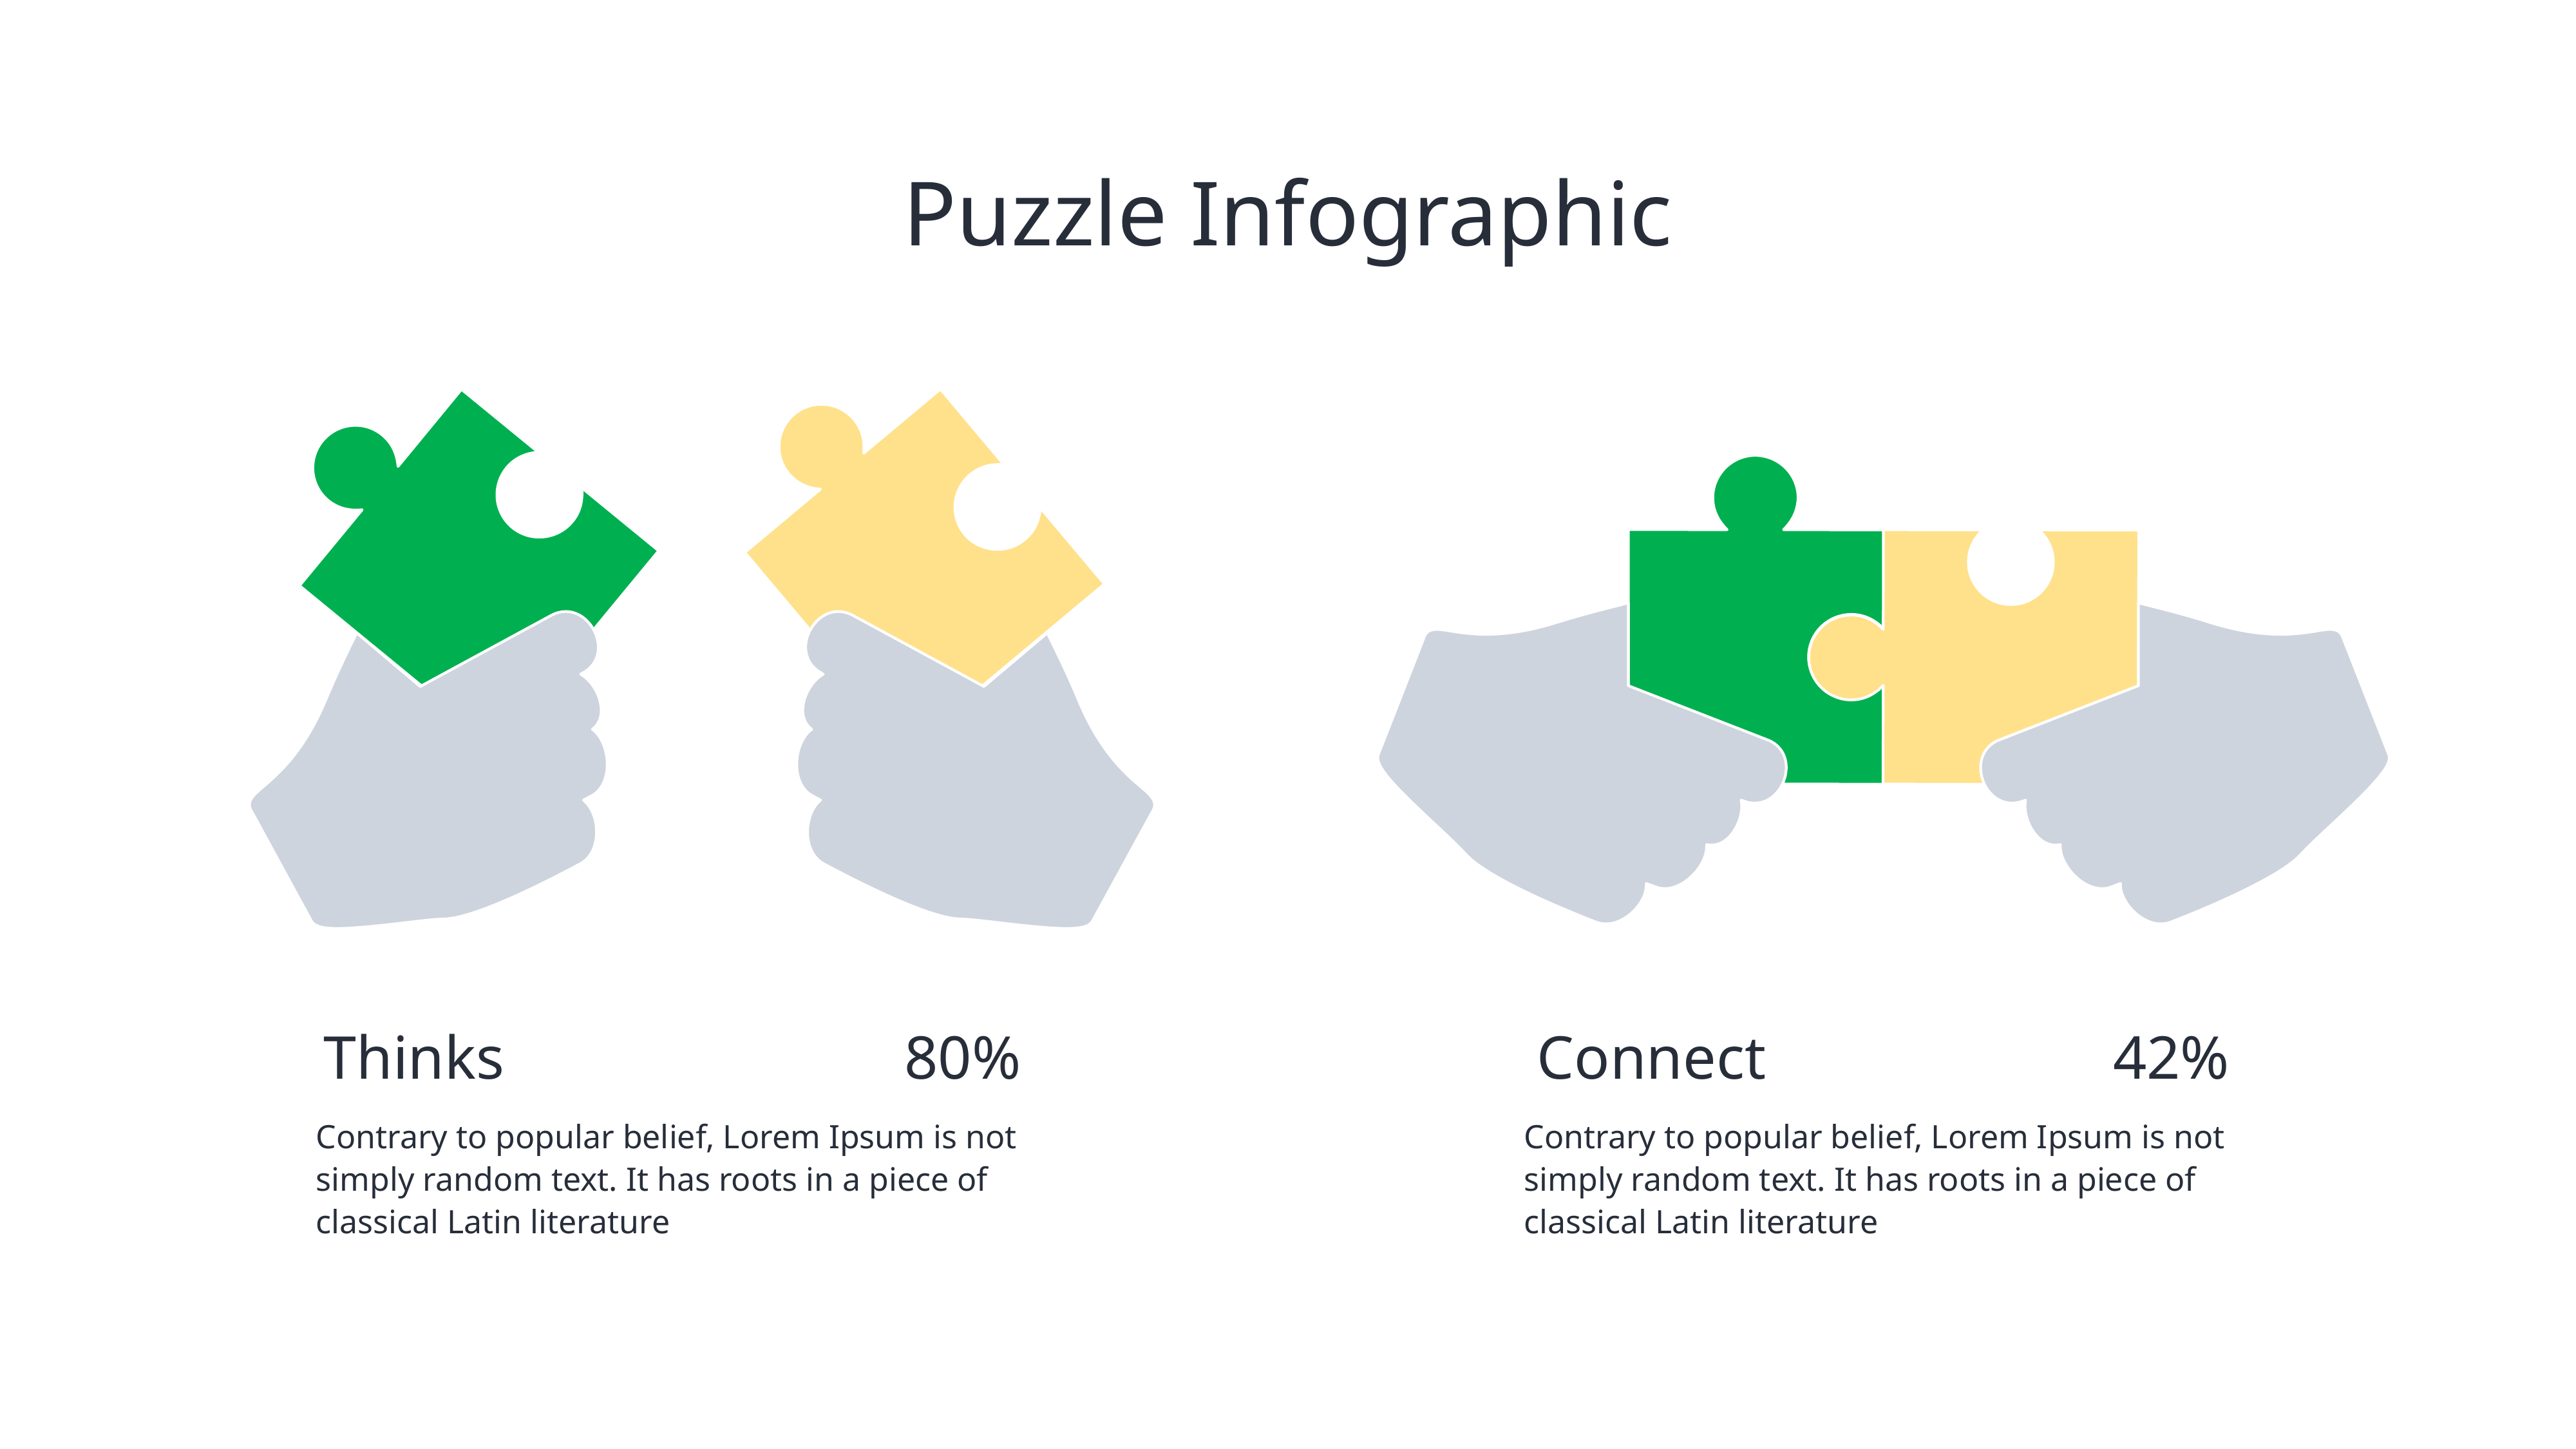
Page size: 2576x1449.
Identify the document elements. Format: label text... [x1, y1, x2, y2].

title Puzzle Infographic [177, 77, 2399, 357]
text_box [246, 389, 659, 929]
text_box Contrary to popular belief, Lorem Ipsum is not simply random text. It has roots in a piece of classical Latin literature [307, 1107, 1061, 1245]
text_box Connect [1528, 1015, 1776, 1096]
text_box 42% [2103, 1015, 2240, 1096]
text_box Contrary to popular belief, Lorem Ipsum is not simply random text. It has roots in a piece of classical Latin literature [1514, 1107, 2269, 1245]
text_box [1376, 455, 2391, 929]
text_box Thinks [314, 1015, 515, 1096]
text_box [744, 389, 1158, 929]
text_box 80% [895, 1015, 1031, 1096]
